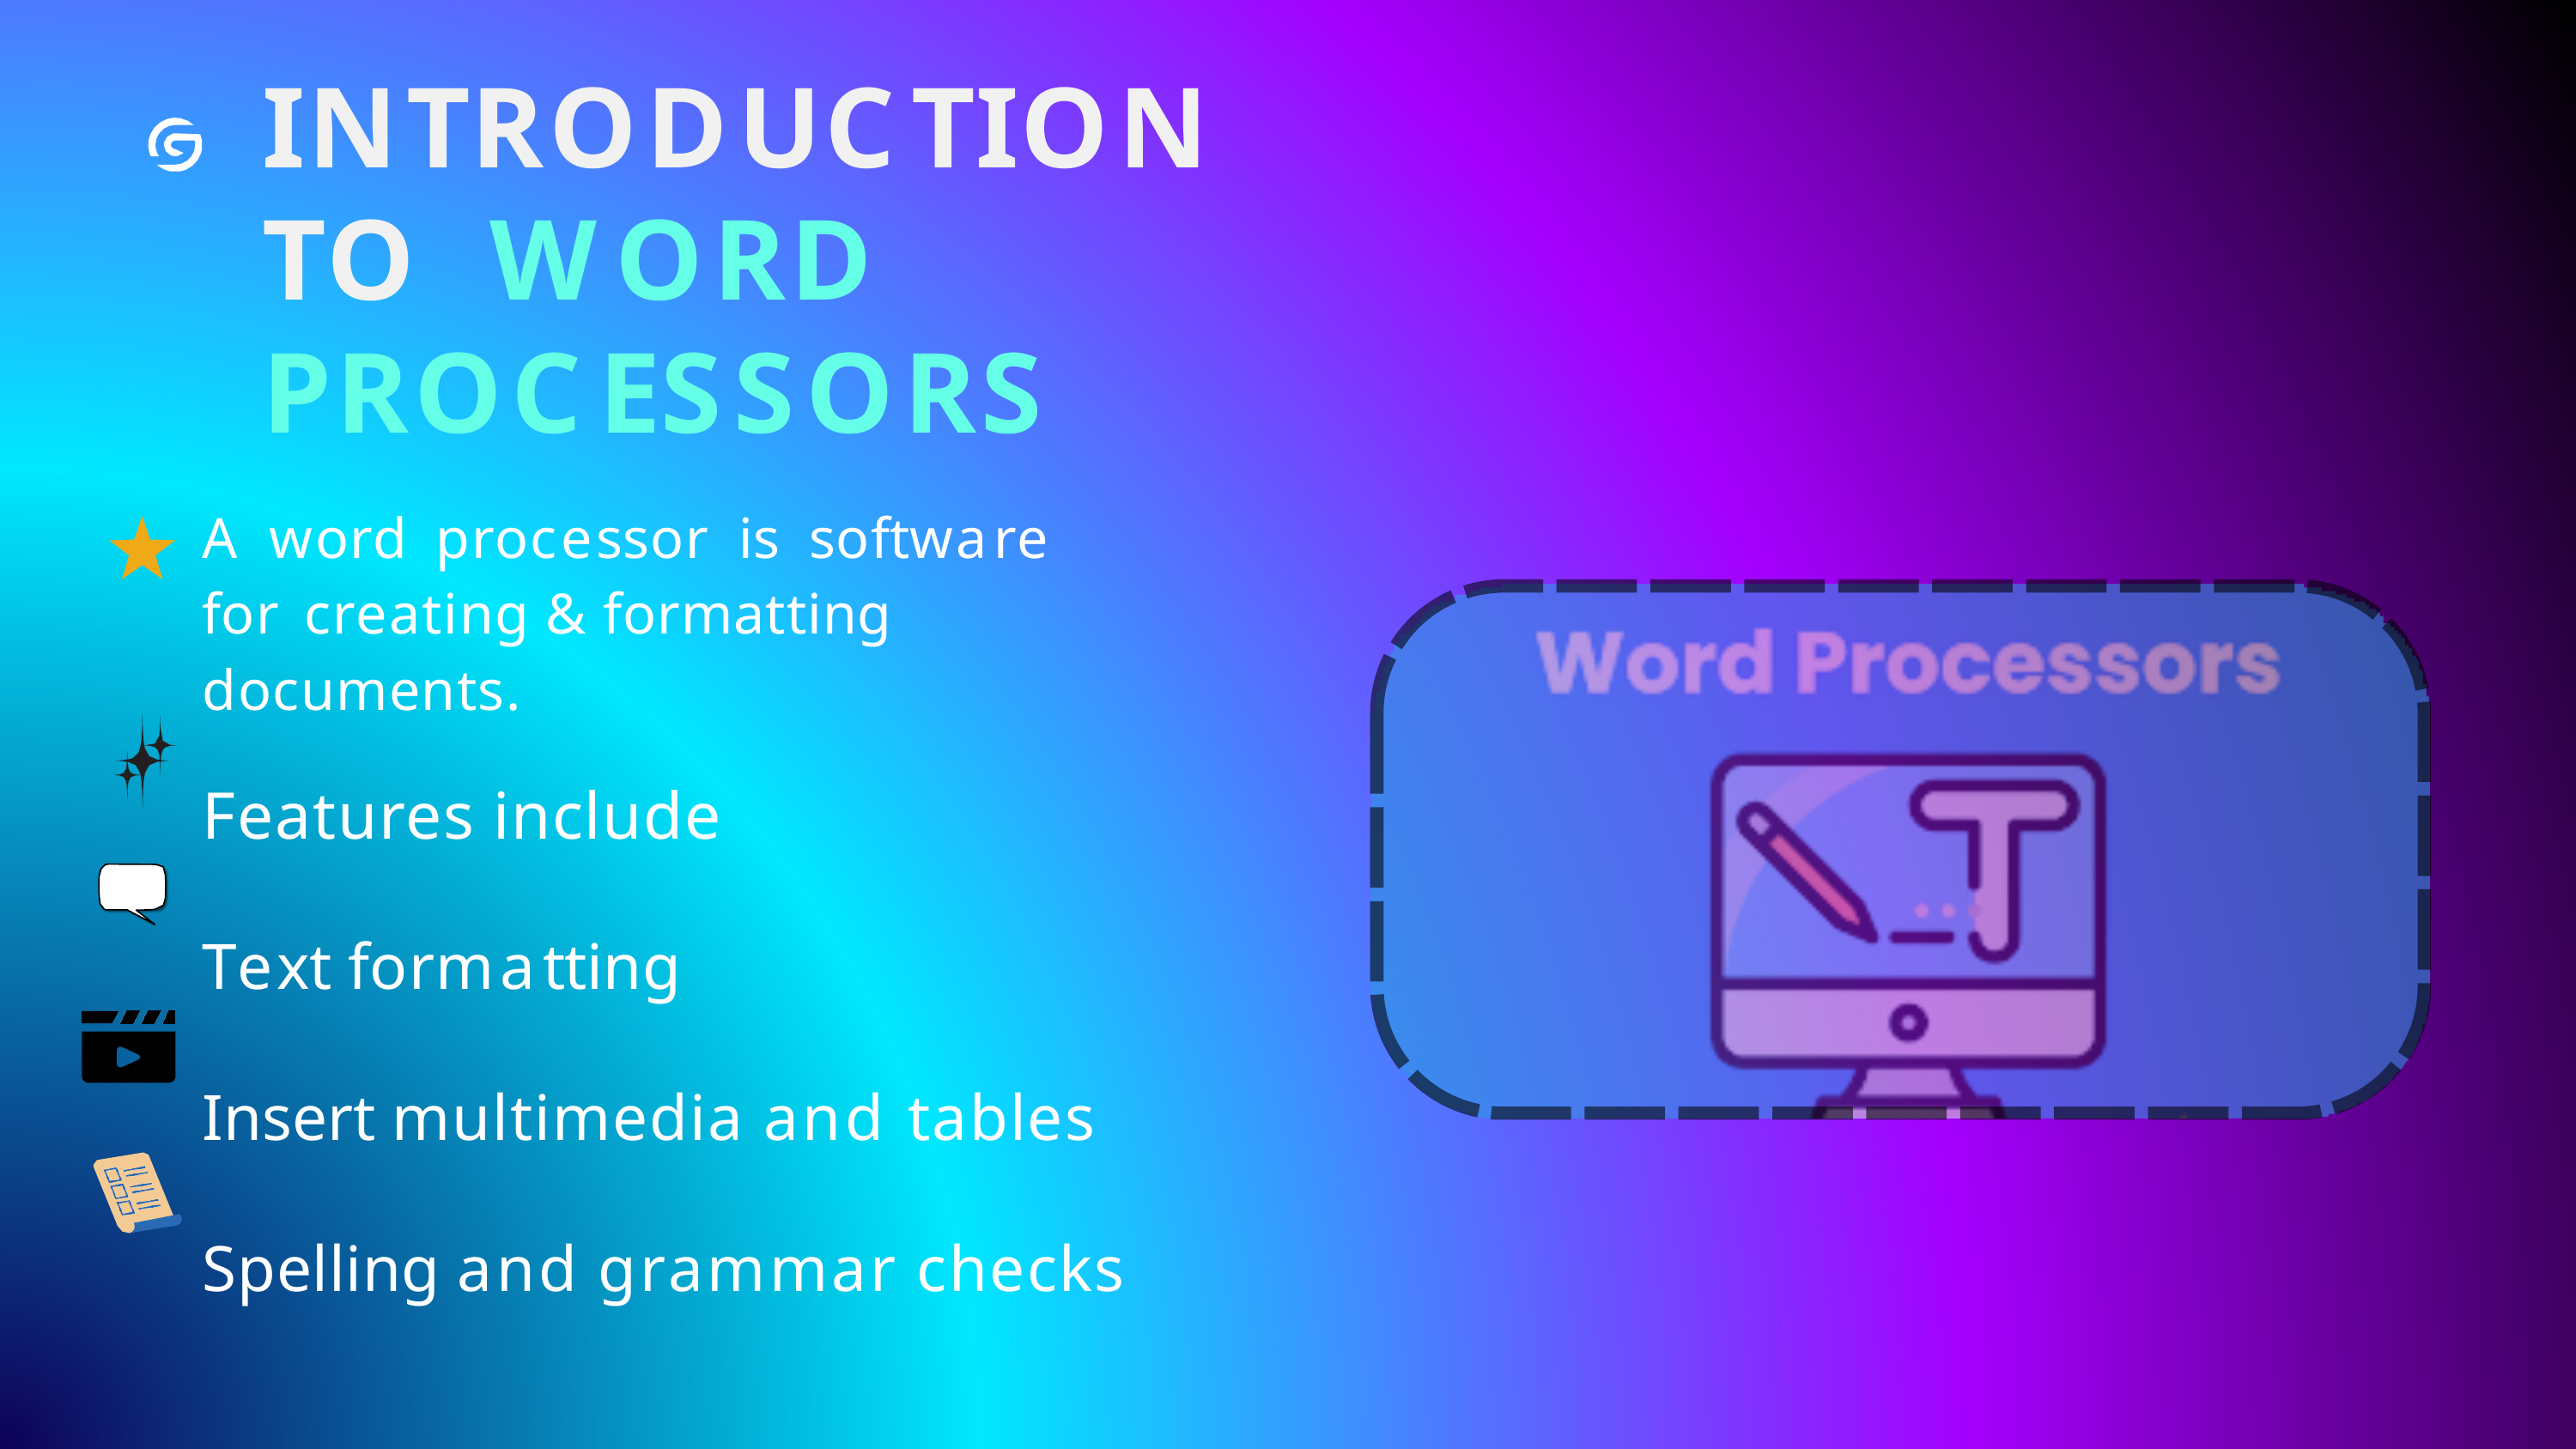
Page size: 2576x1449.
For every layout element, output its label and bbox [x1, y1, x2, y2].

text_box [0, 0, 2576, 1449]
